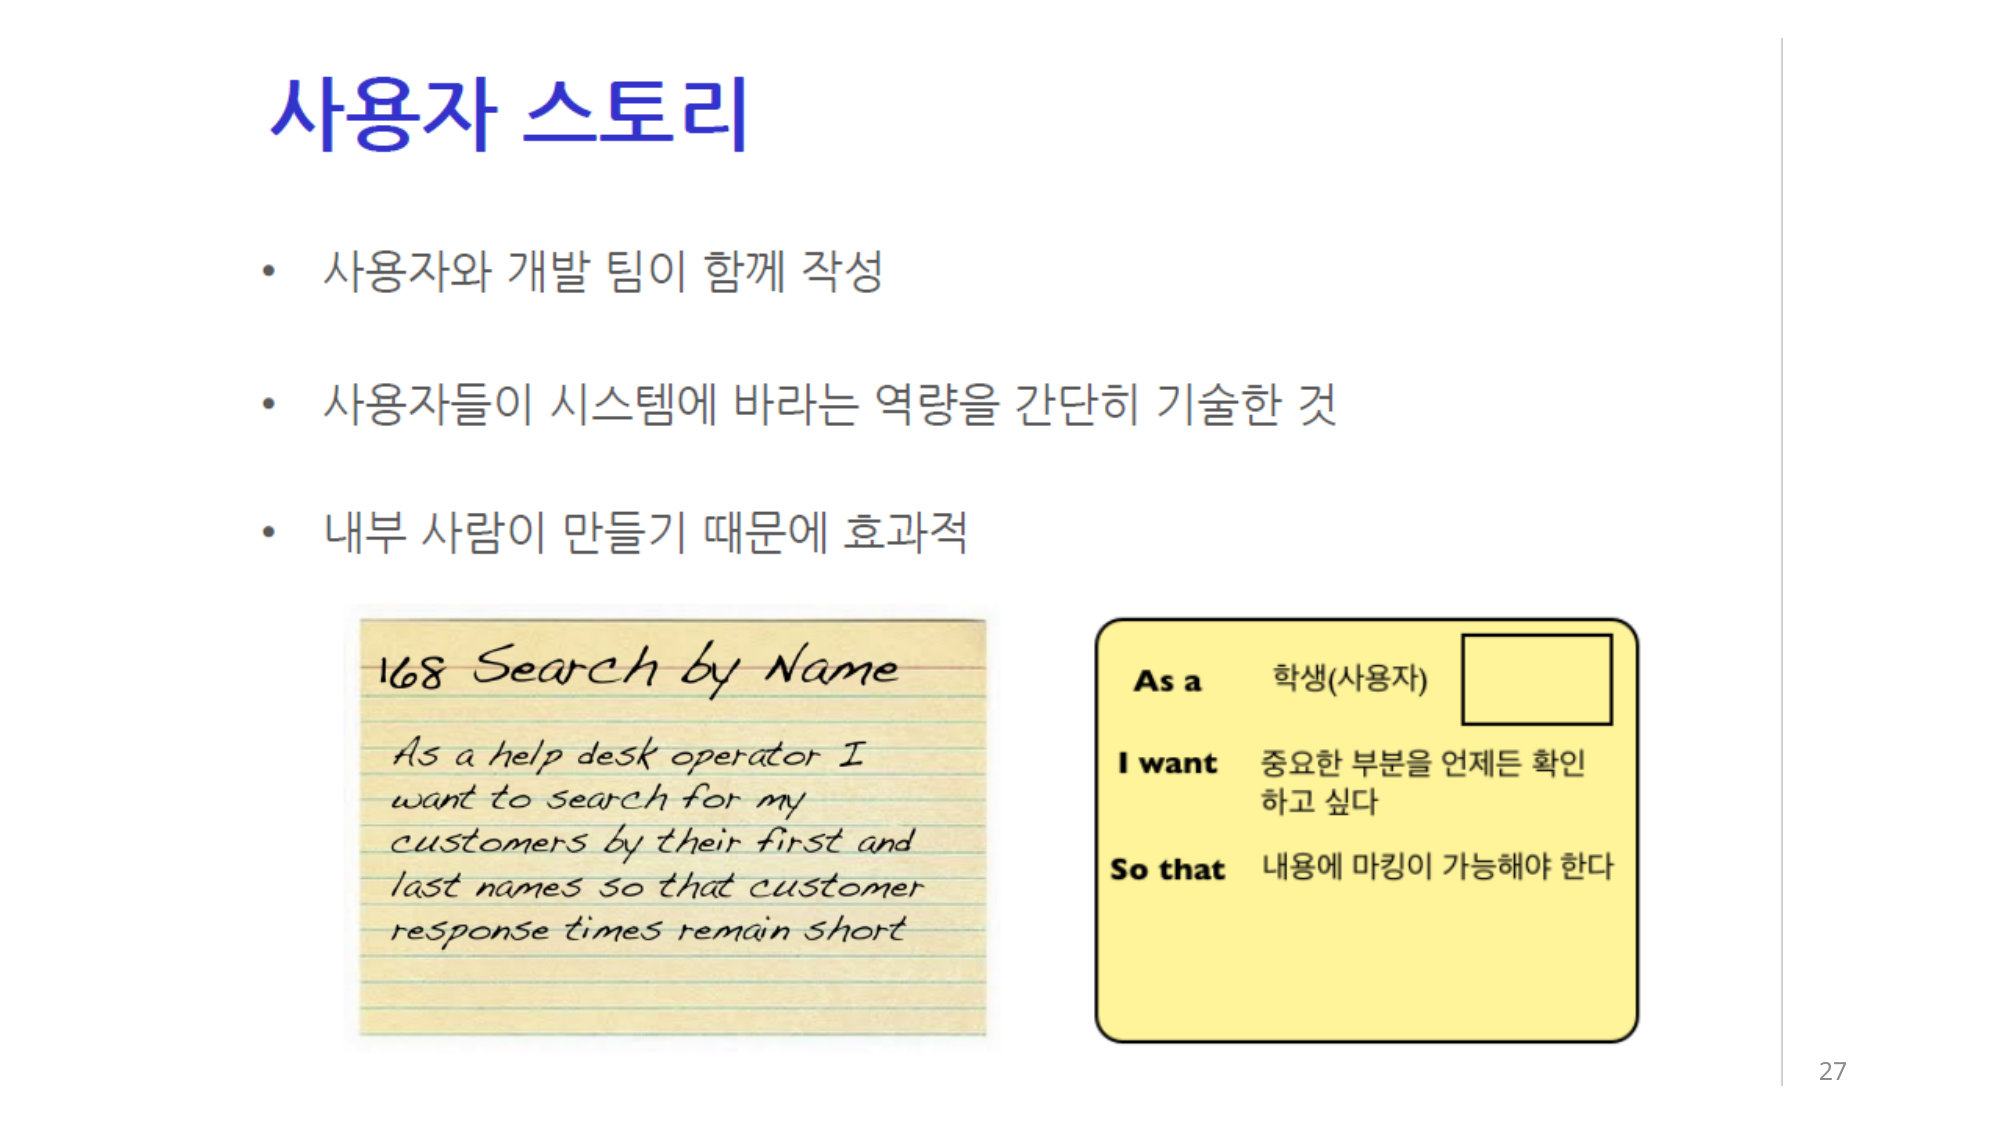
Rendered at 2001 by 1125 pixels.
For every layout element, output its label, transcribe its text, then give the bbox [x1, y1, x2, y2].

slide_number 27 [1412, 1042, 1863, 1103]
picture [217, 38, 1783, 1086]
